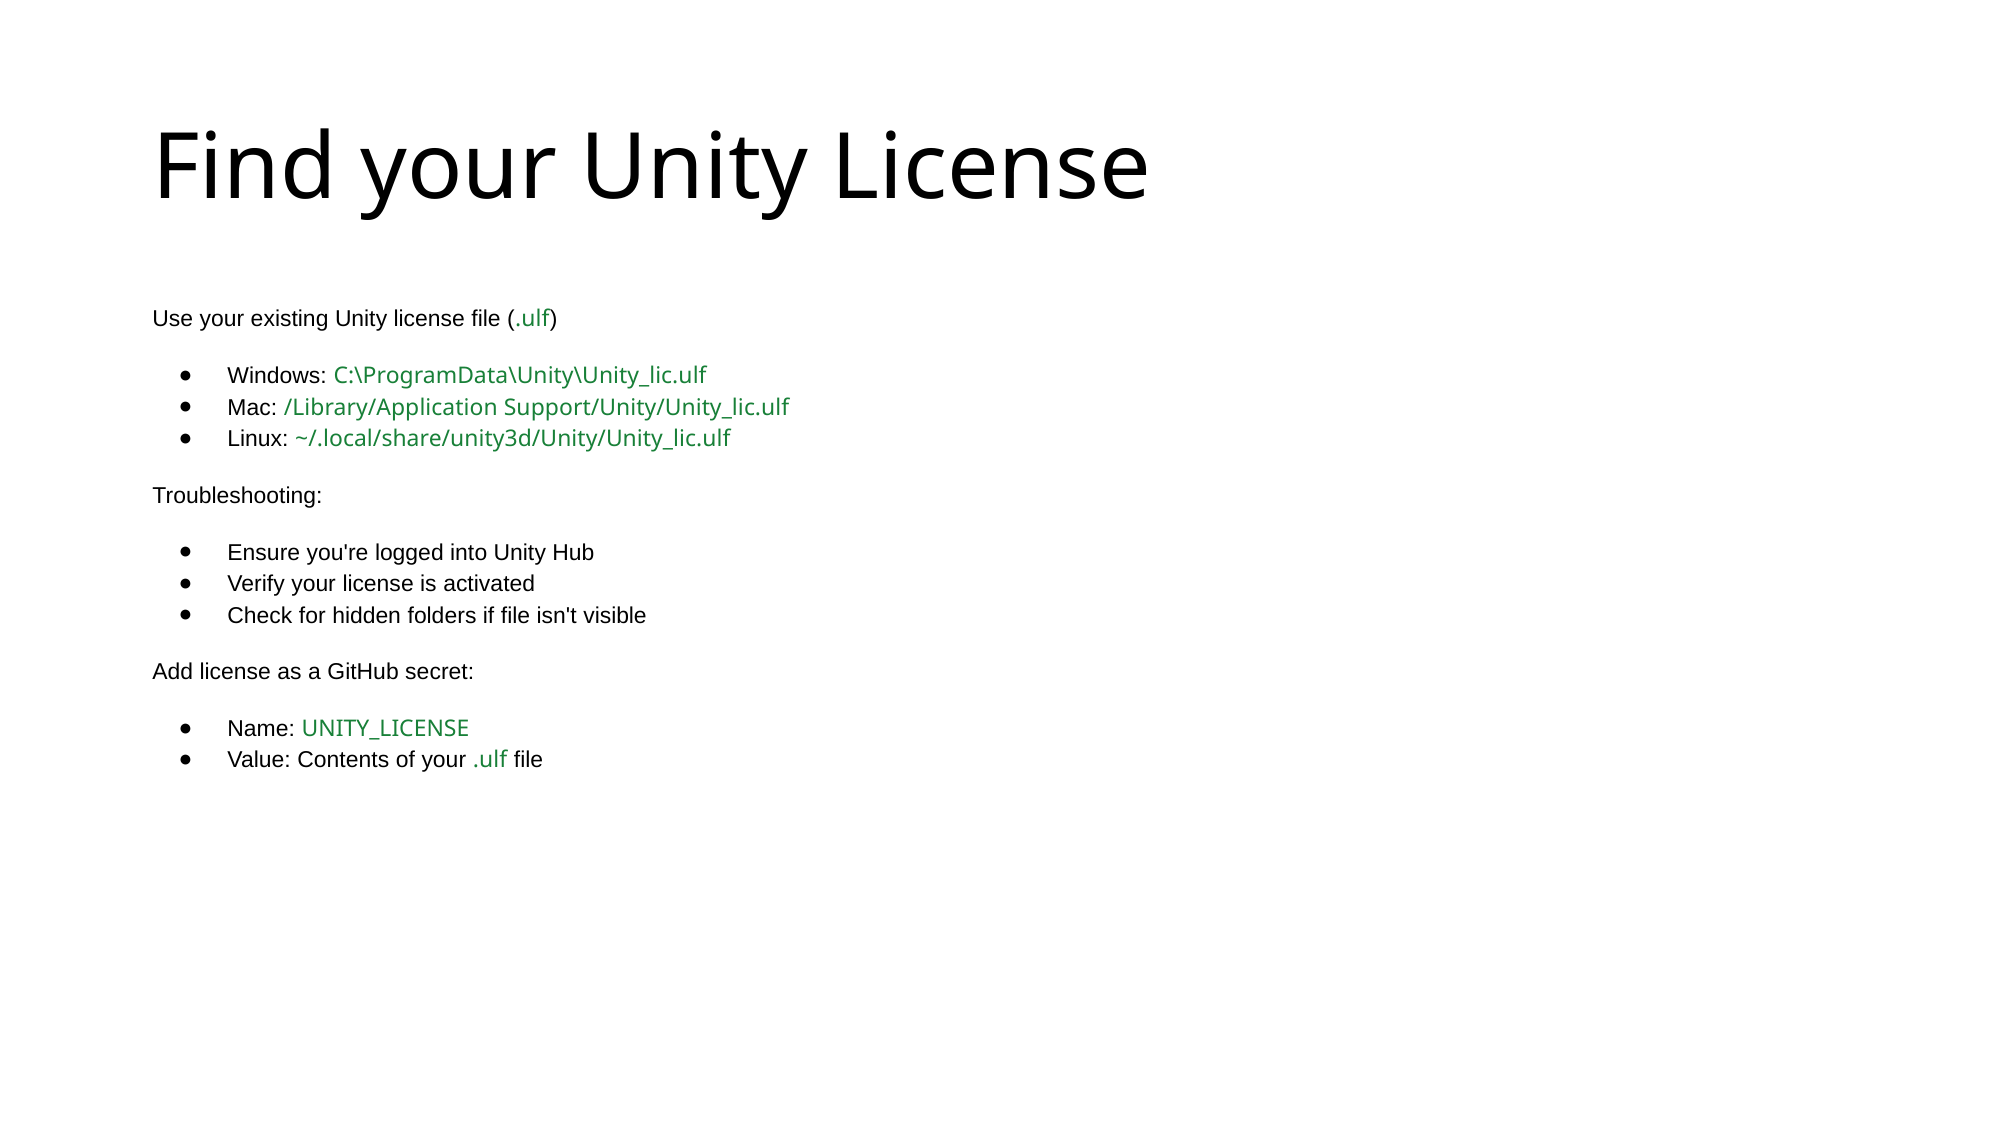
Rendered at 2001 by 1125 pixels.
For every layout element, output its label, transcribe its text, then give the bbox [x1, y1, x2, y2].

title Find your Unity License [137, 59, 1863, 278]
list Use your existing Unity license file (.ulf) Windows: C:\ProgramData\Unity\Unity_lic.ulf Mac: /Library/Application Support/Unity/Unity_lic.ulf Linux: ~/.local/share/unity3d/Unity/Unity_lic.ulf Troubleshooting: Ensure you're logged into Unity Hub Verify your license is activated Check for hidden folders if file isn't visible Add license as a GitHub secret: Name: UNITY_LICENSE Value: Contents of your .ulf file [137, 299, 1863, 1014]
